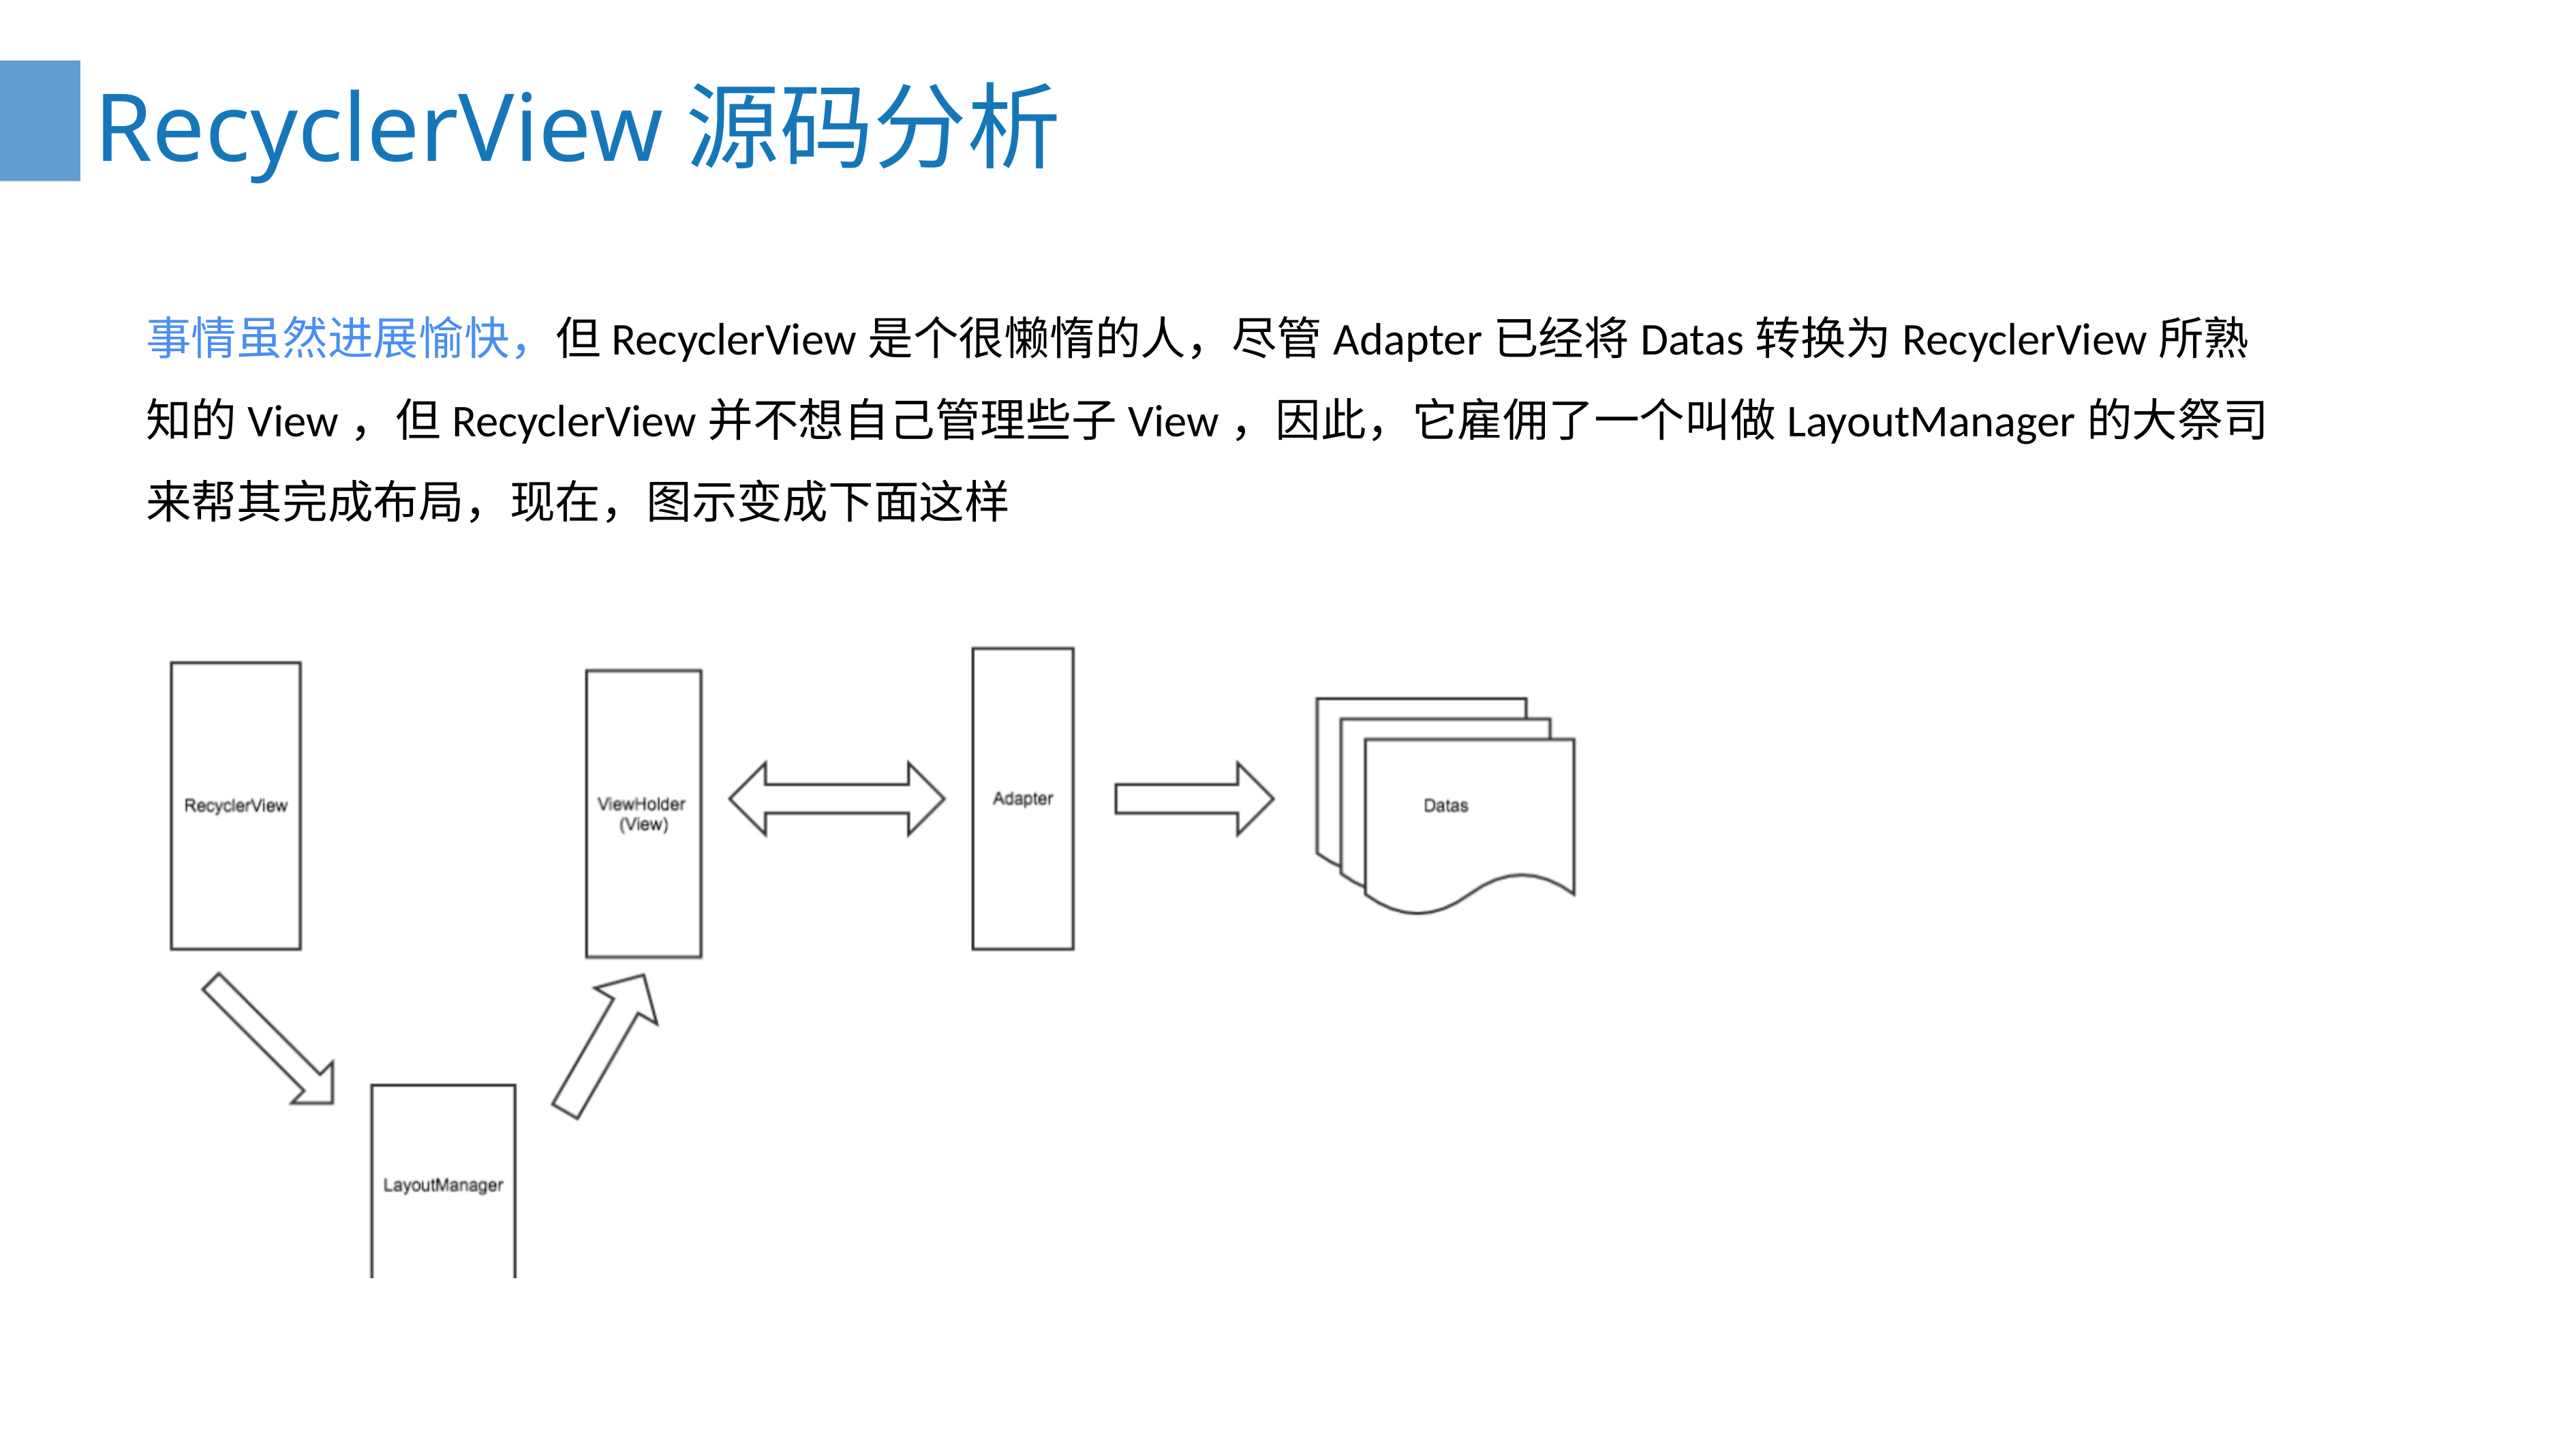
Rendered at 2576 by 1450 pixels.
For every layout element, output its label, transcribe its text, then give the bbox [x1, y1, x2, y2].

text_box RecyclerView源码分析 [80, 61, 2496, 185]
picture [100, 599, 1578, 1278]
text_box 事情虽然进展愉快，但RecyclerView是个很懒惰的人，尽管Adapter已经将Datas转换为RecyclerView所熟知的View，但RecyclerView并不想自己管理些子View，因此，它雇佣了一个叫做LayoutManager的大祭司来帮其完成布局，现在，图示变成下面这样 [136, 276, 2284, 639]
